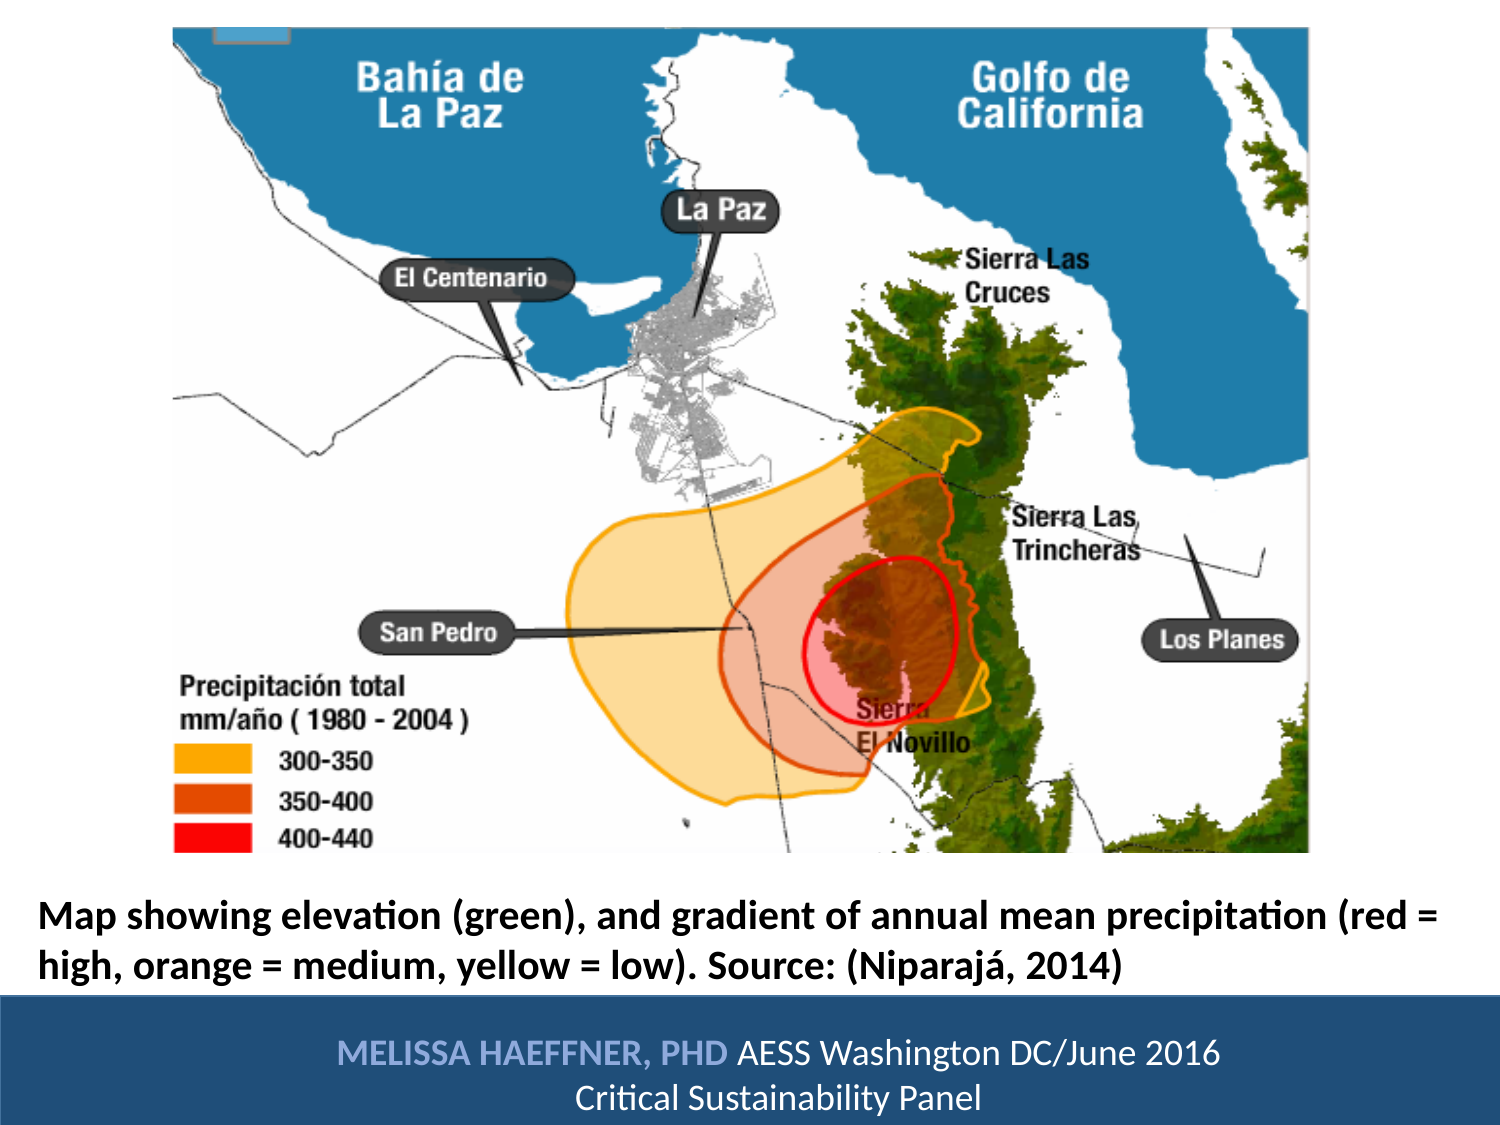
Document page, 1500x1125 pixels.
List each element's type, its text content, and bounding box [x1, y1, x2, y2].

text_box Map showing elevation (green), and gradient of annual mean precipitation (red = high, orange = medium, yellow = low). Source: (Niparajá, 2014) [22, 880, 1500, 995]
text_box MELISSA HAEFFNER, PHD AESS Washington DC/June 2016 Critical Sustainability Panel [0, 995, 1500, 1125]
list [172, 27, 1314, 853]
